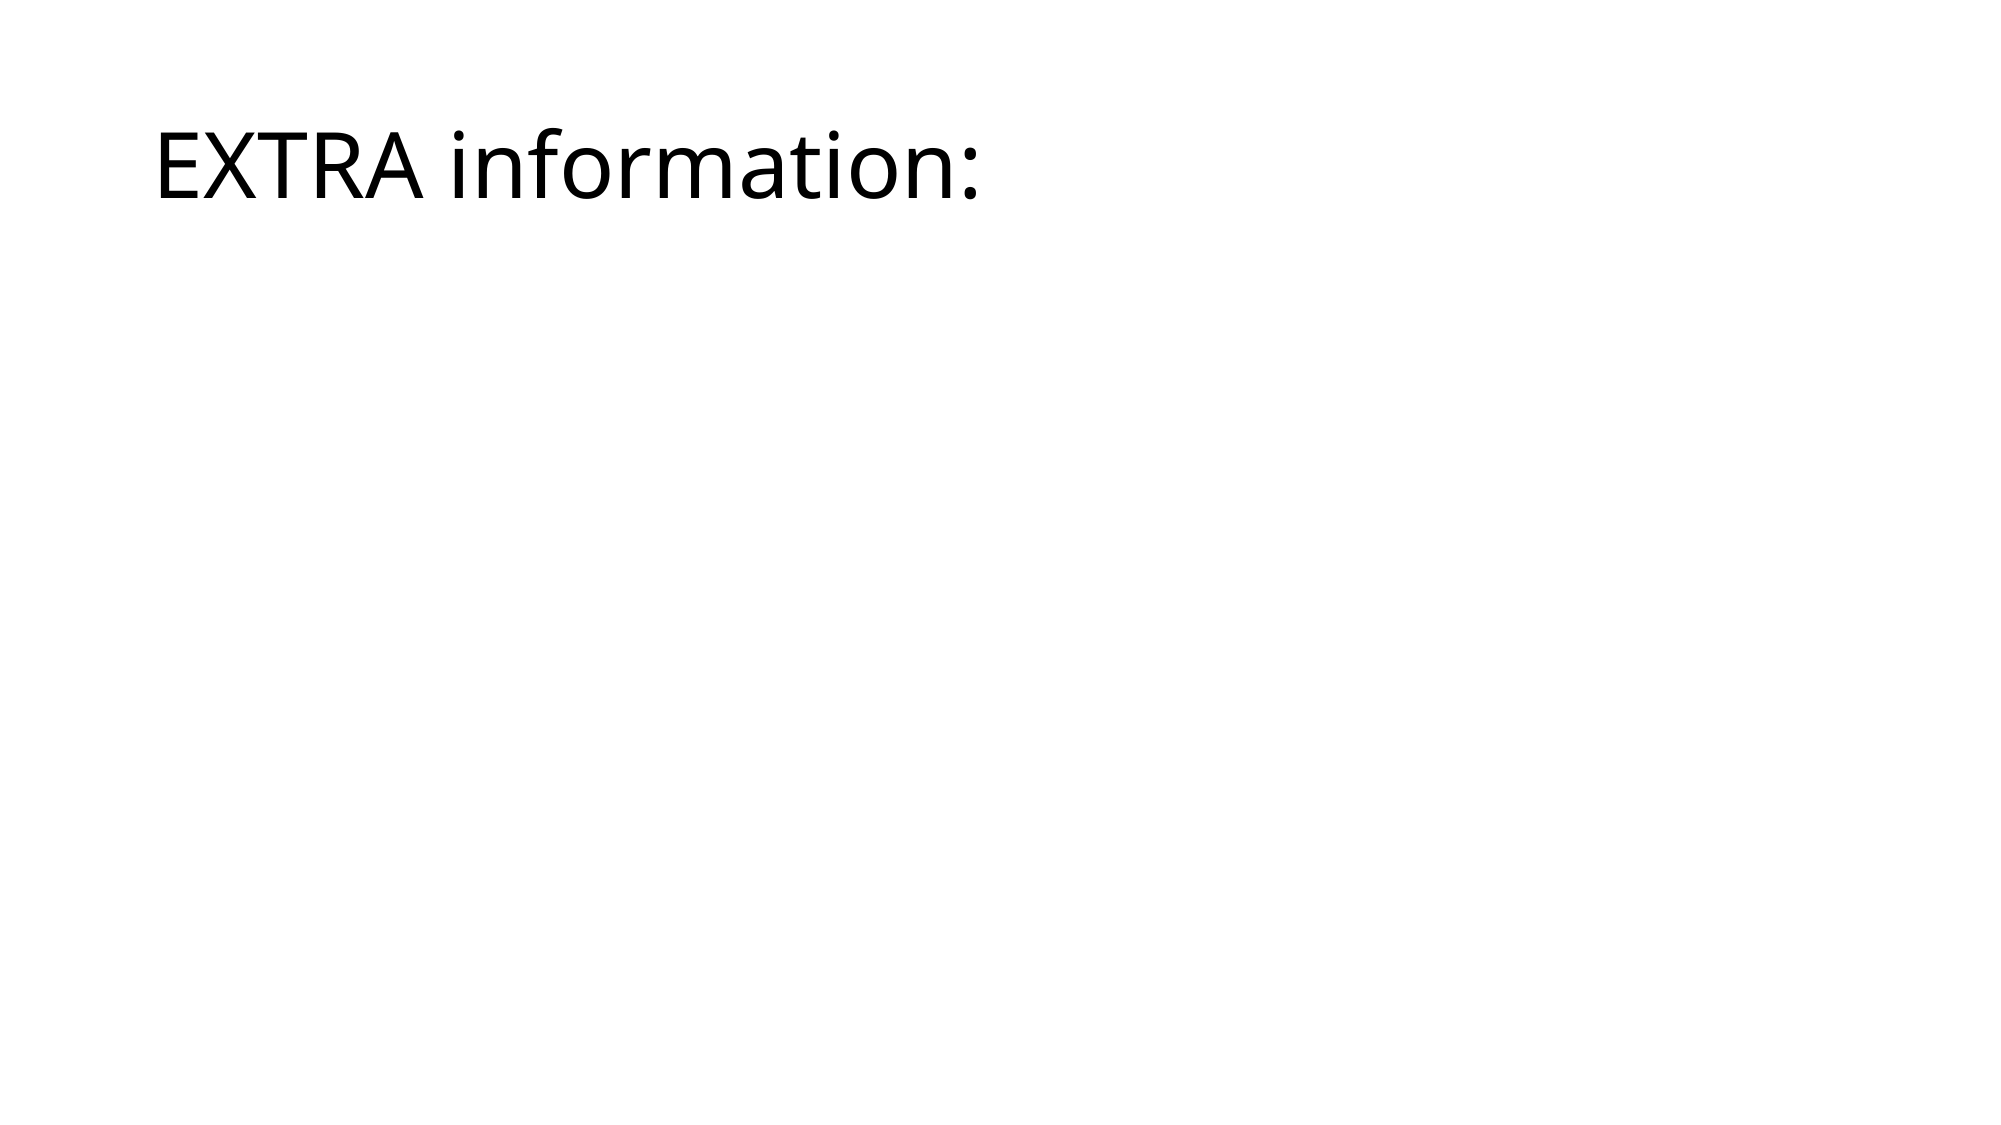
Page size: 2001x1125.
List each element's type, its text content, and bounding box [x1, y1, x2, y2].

title EXTRA information: [137, 59, 1863, 278]
